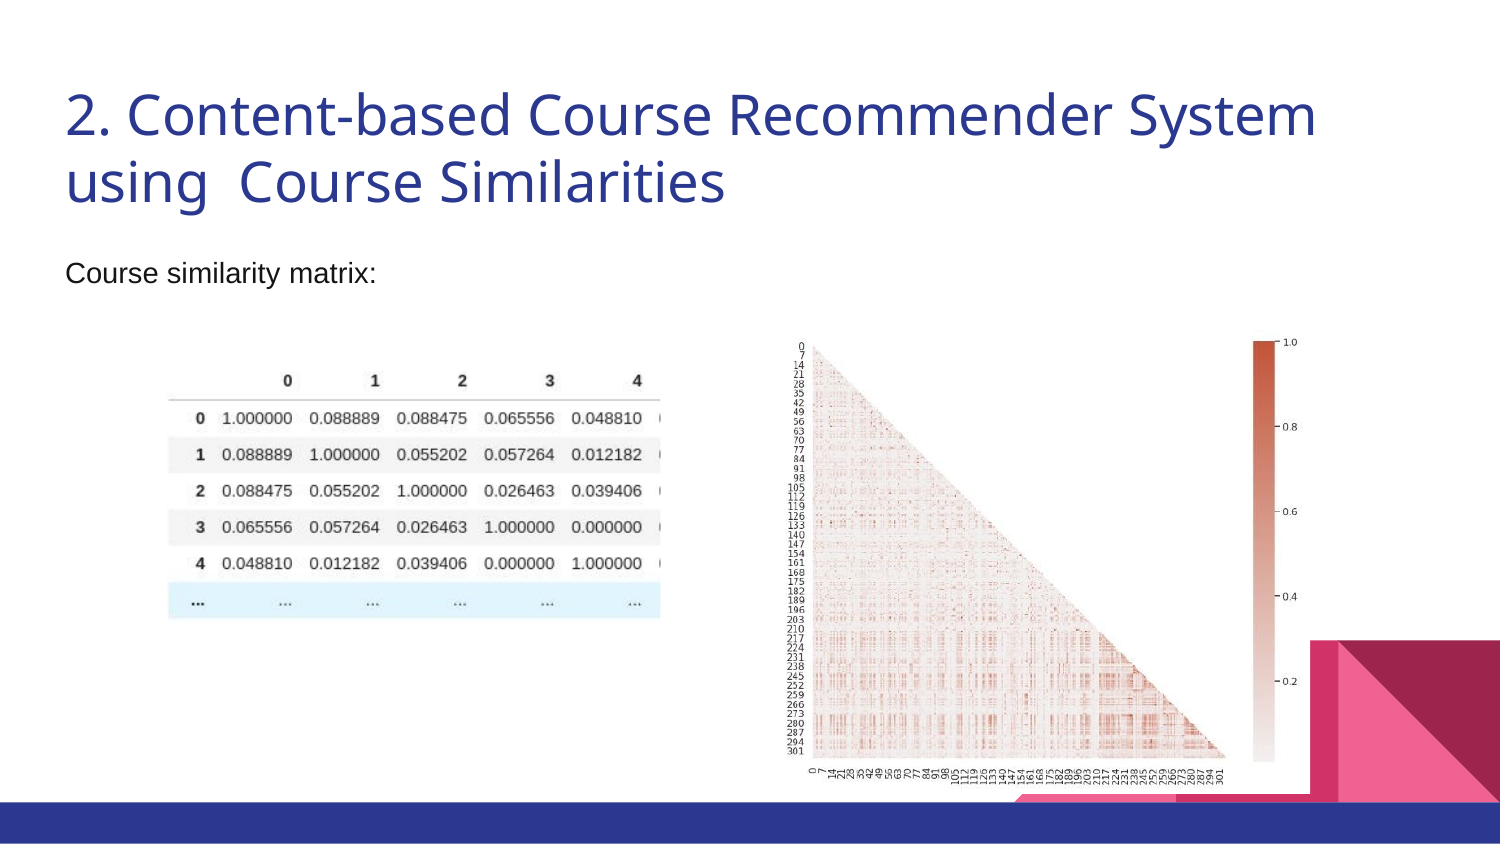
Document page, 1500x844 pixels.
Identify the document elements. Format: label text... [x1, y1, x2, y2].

title 2. Content-based Course Recommender System using Course Similarities [63, 77, 1437, 220]
text_box Course similarity matrix: [63, 252, 379, 290]
text_box [785, 330, 1311, 794]
text_box [166, 371, 661, 625]
